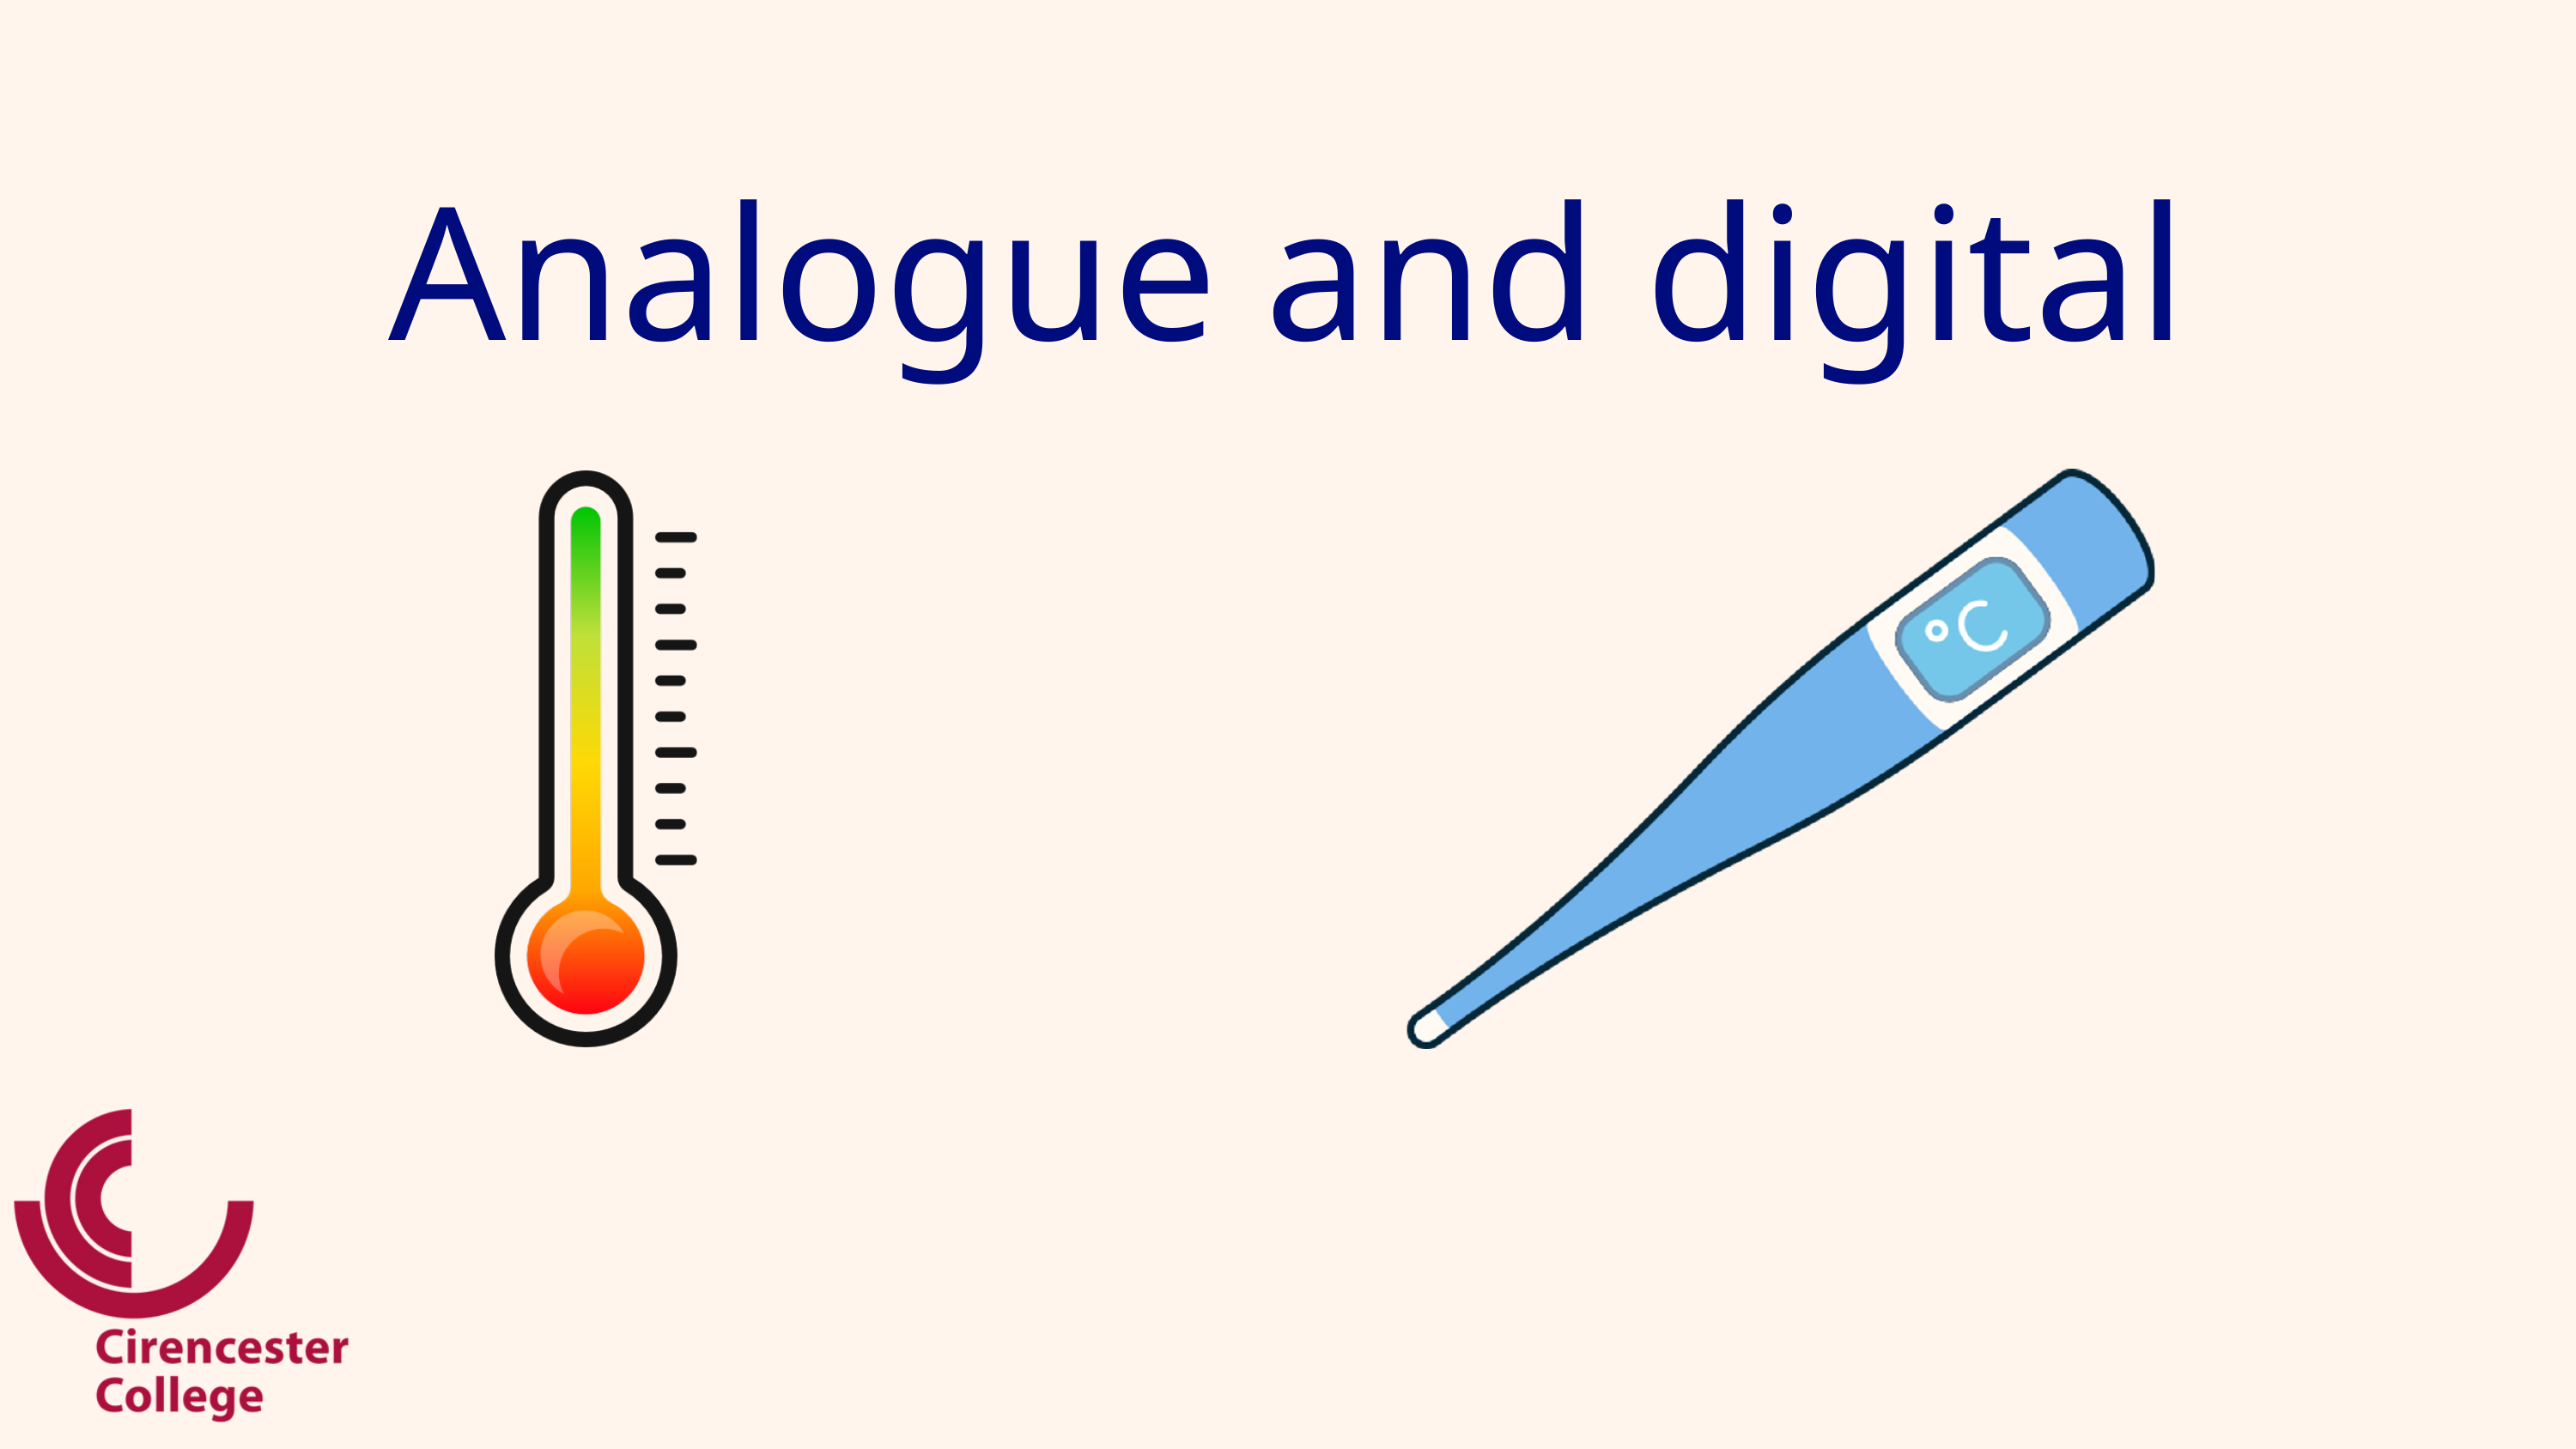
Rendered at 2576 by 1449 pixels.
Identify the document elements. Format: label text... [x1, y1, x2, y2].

text_box [495, 469, 697, 1049]
text_box Analogue and digital [366, 118, 2209, 378]
text_box [0, 1085, 363, 1449]
text_box [1406, 469, 2155, 1049]
